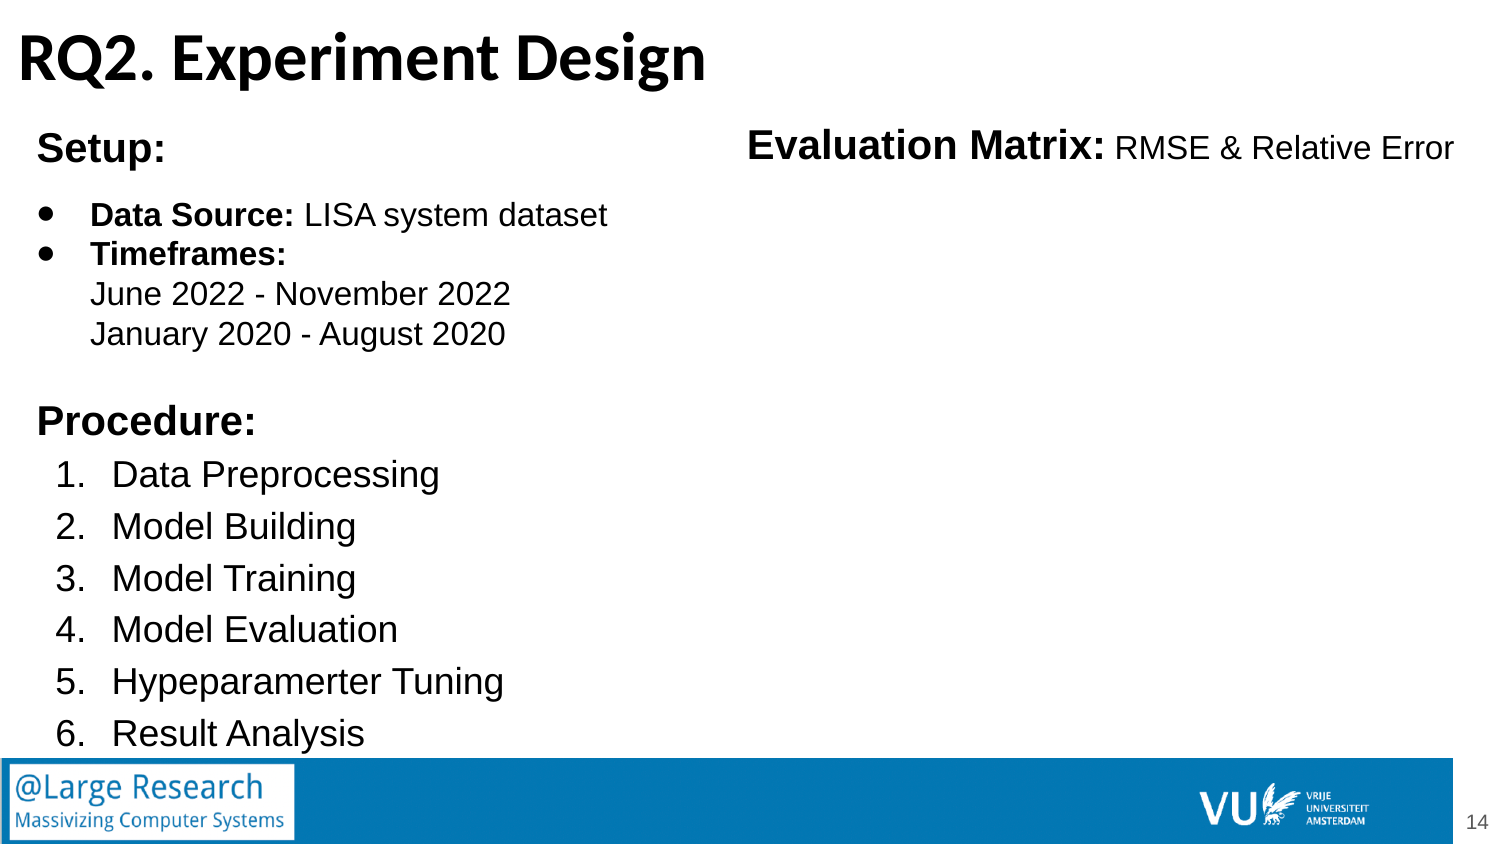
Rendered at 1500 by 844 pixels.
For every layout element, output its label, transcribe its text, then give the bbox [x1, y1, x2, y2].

picture [1201, 792, 1227, 824]
text_box Evaluation Matrix: RMSE & Relative Error [731, 103, 1500, 190]
text_box Procedure: Data Preprocessing Model Building Model Training Model Evaluation Hypeparamerter Tuning Result Analysis [21, 370, 608, 744]
slide_number ‹#› [1457, 798, 1500, 844]
picture [1233, 792, 1256, 825]
text_box Data Source: LISA system dataset Timeframes: June 2022 - November 2022 January 2020 - August 2020 [0, 177, 875, 368]
text_box RQ2. Experiment Design [7, 0, 843, 105]
picture [10, 764, 294, 840]
picture [1263, 784, 1299, 821]
text_box Setup: [21, 106, 514, 187]
picture [1312, 818, 1320, 824]
